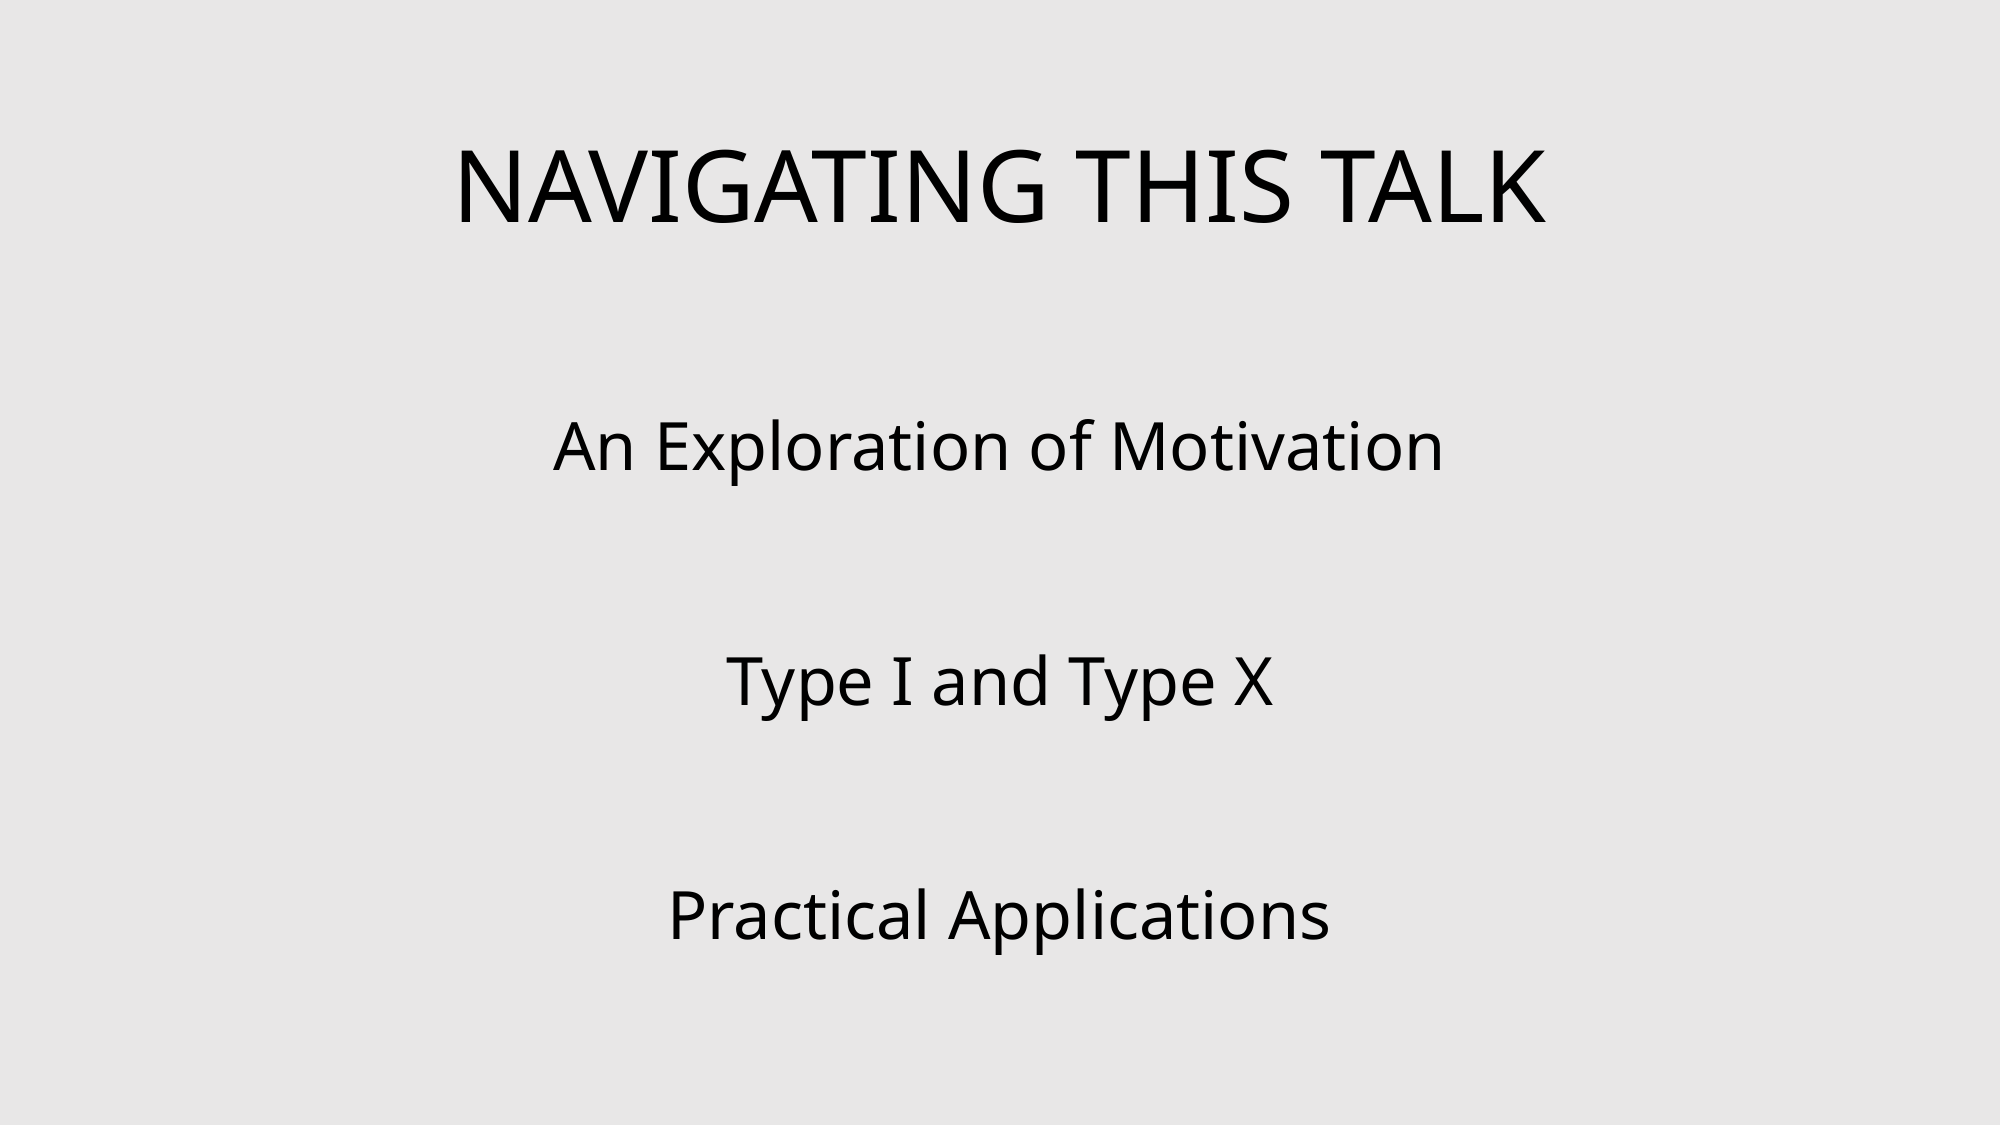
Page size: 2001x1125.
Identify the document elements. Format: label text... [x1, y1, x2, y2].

text_box An Exploration of Motivation [0, 396, 2000, 491]
text_box Practical Applications [0, 865, 2000, 961]
text_box Type I and Type X [0, 630, 2000, 726]
text_box Navigating this talk [0, 128, 2000, 248]
